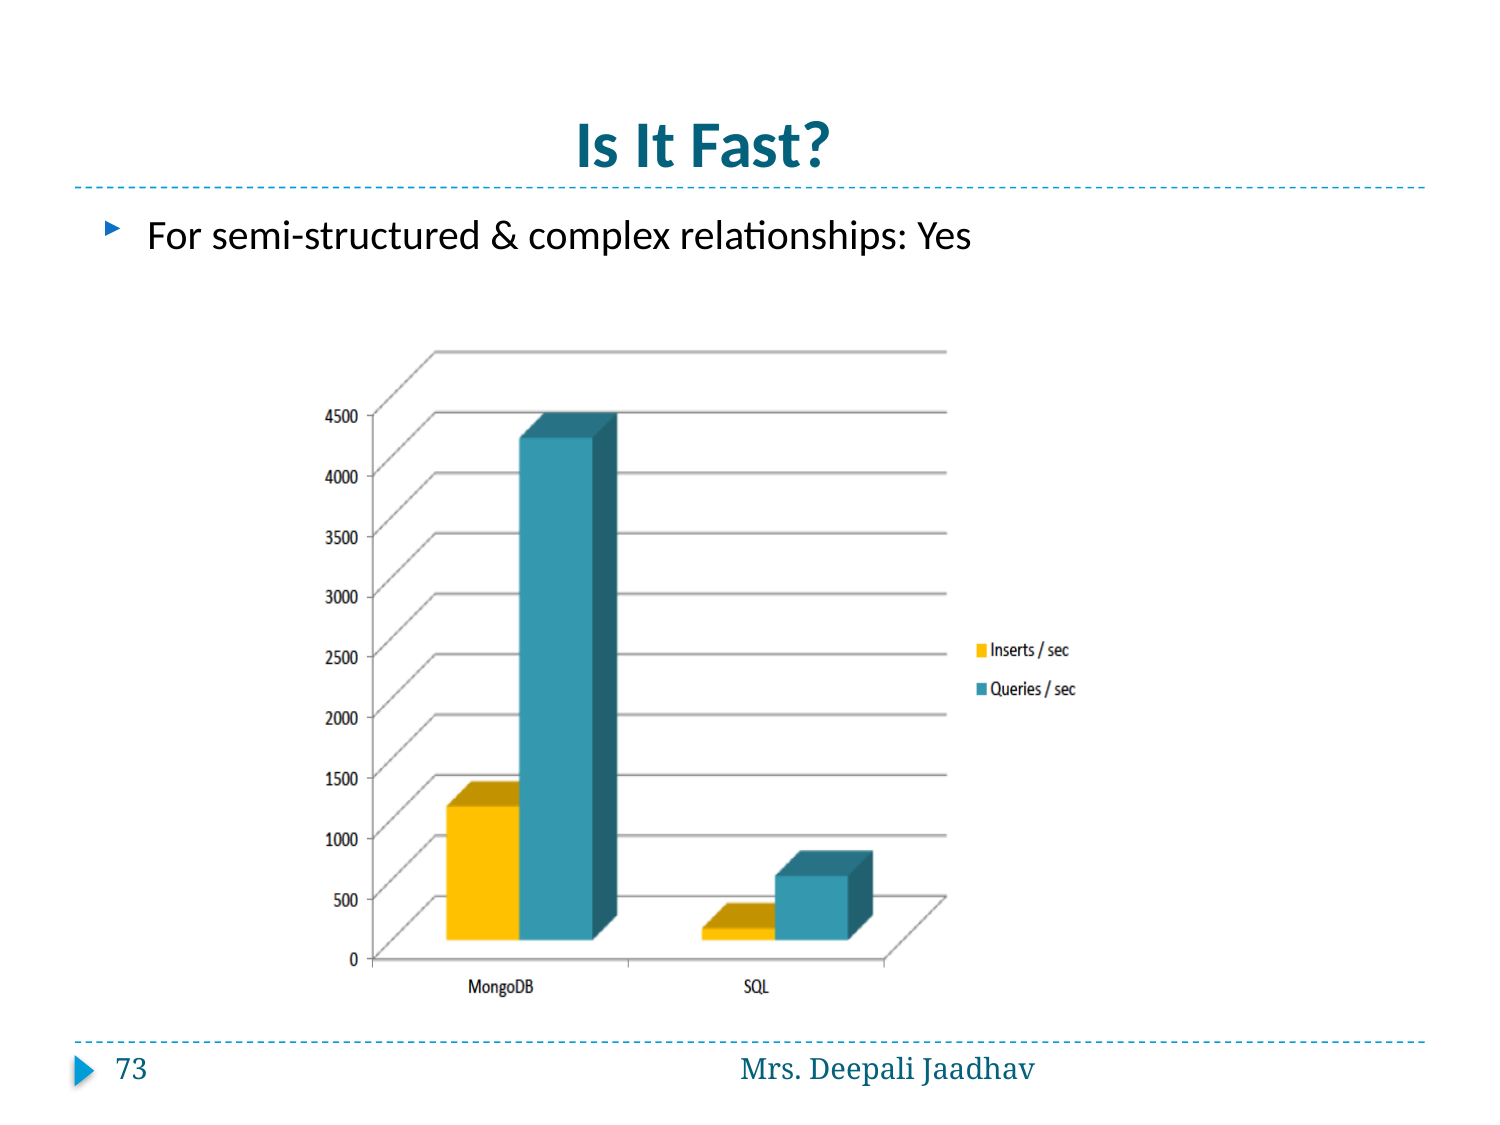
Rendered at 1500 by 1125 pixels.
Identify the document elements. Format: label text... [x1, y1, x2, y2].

slide_number 73 [100, 1042, 426, 1103]
picture [287, 299, 1103, 1013]
footer Mrs. Deepali Jaadhav [475, 1042, 1051, 1103]
list For semi-structured & complex relationships: Yes [87, 200, 1021, 296]
title Is It Fast? [174, 75, 1233, 189]
